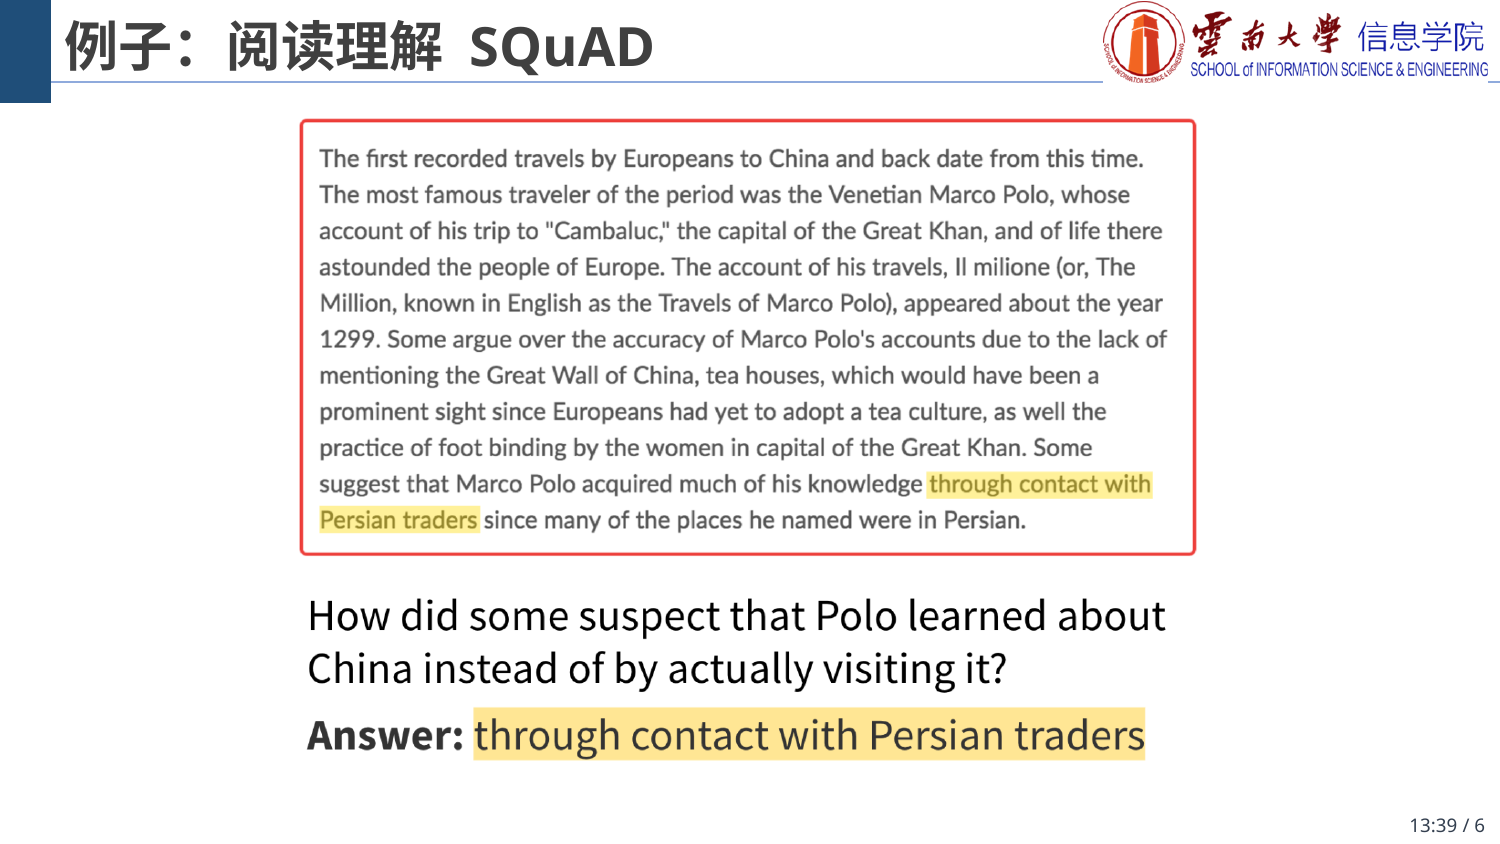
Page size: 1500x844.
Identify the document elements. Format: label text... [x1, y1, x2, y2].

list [282, 102, 1215, 779]
picture [1103, 1, 1488, 83]
title 例子：阅读理解 SQuAD [49, 10, 886, 85]
